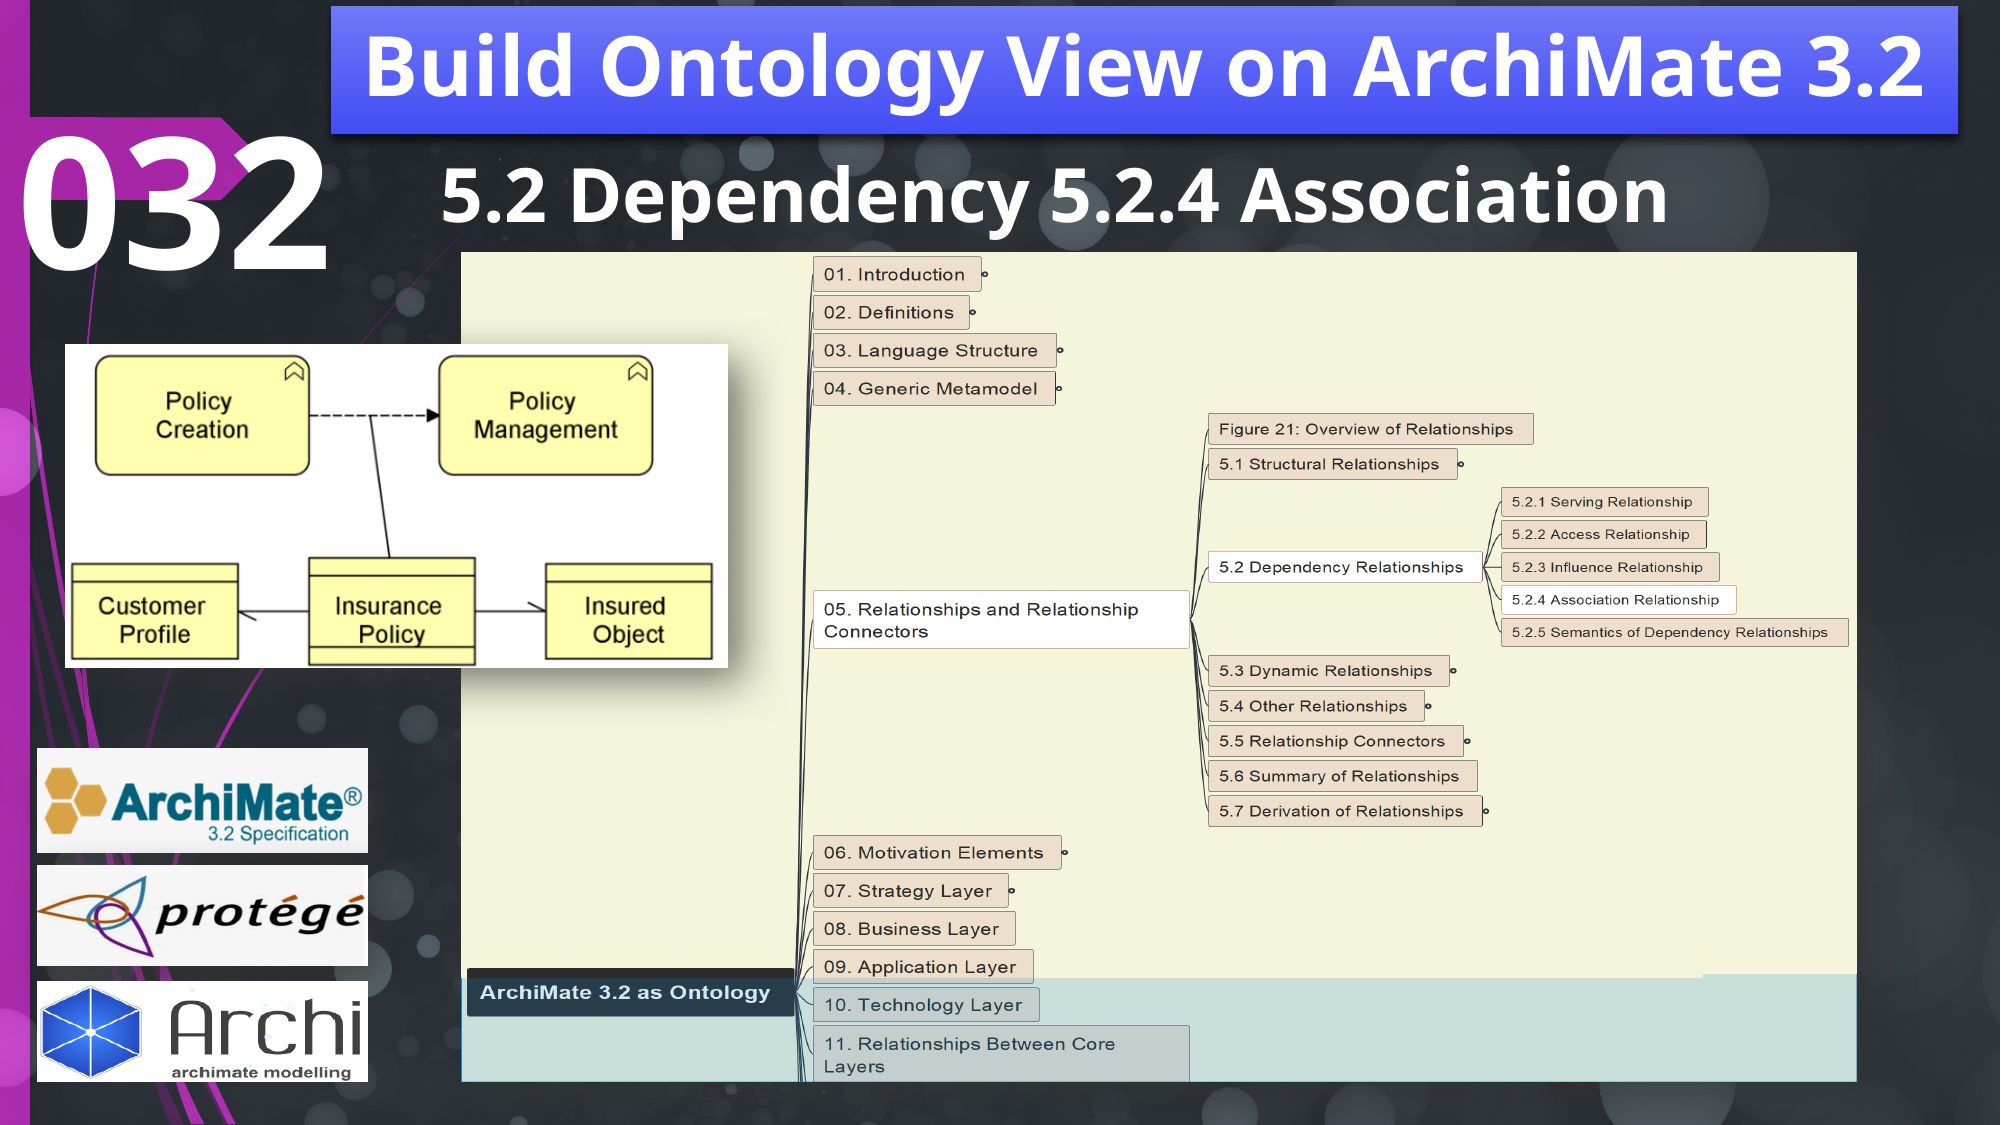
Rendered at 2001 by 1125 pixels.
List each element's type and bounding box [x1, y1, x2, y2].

picture [0, 0, 2000, 1125]
list [461, 252, 1857, 1082]
